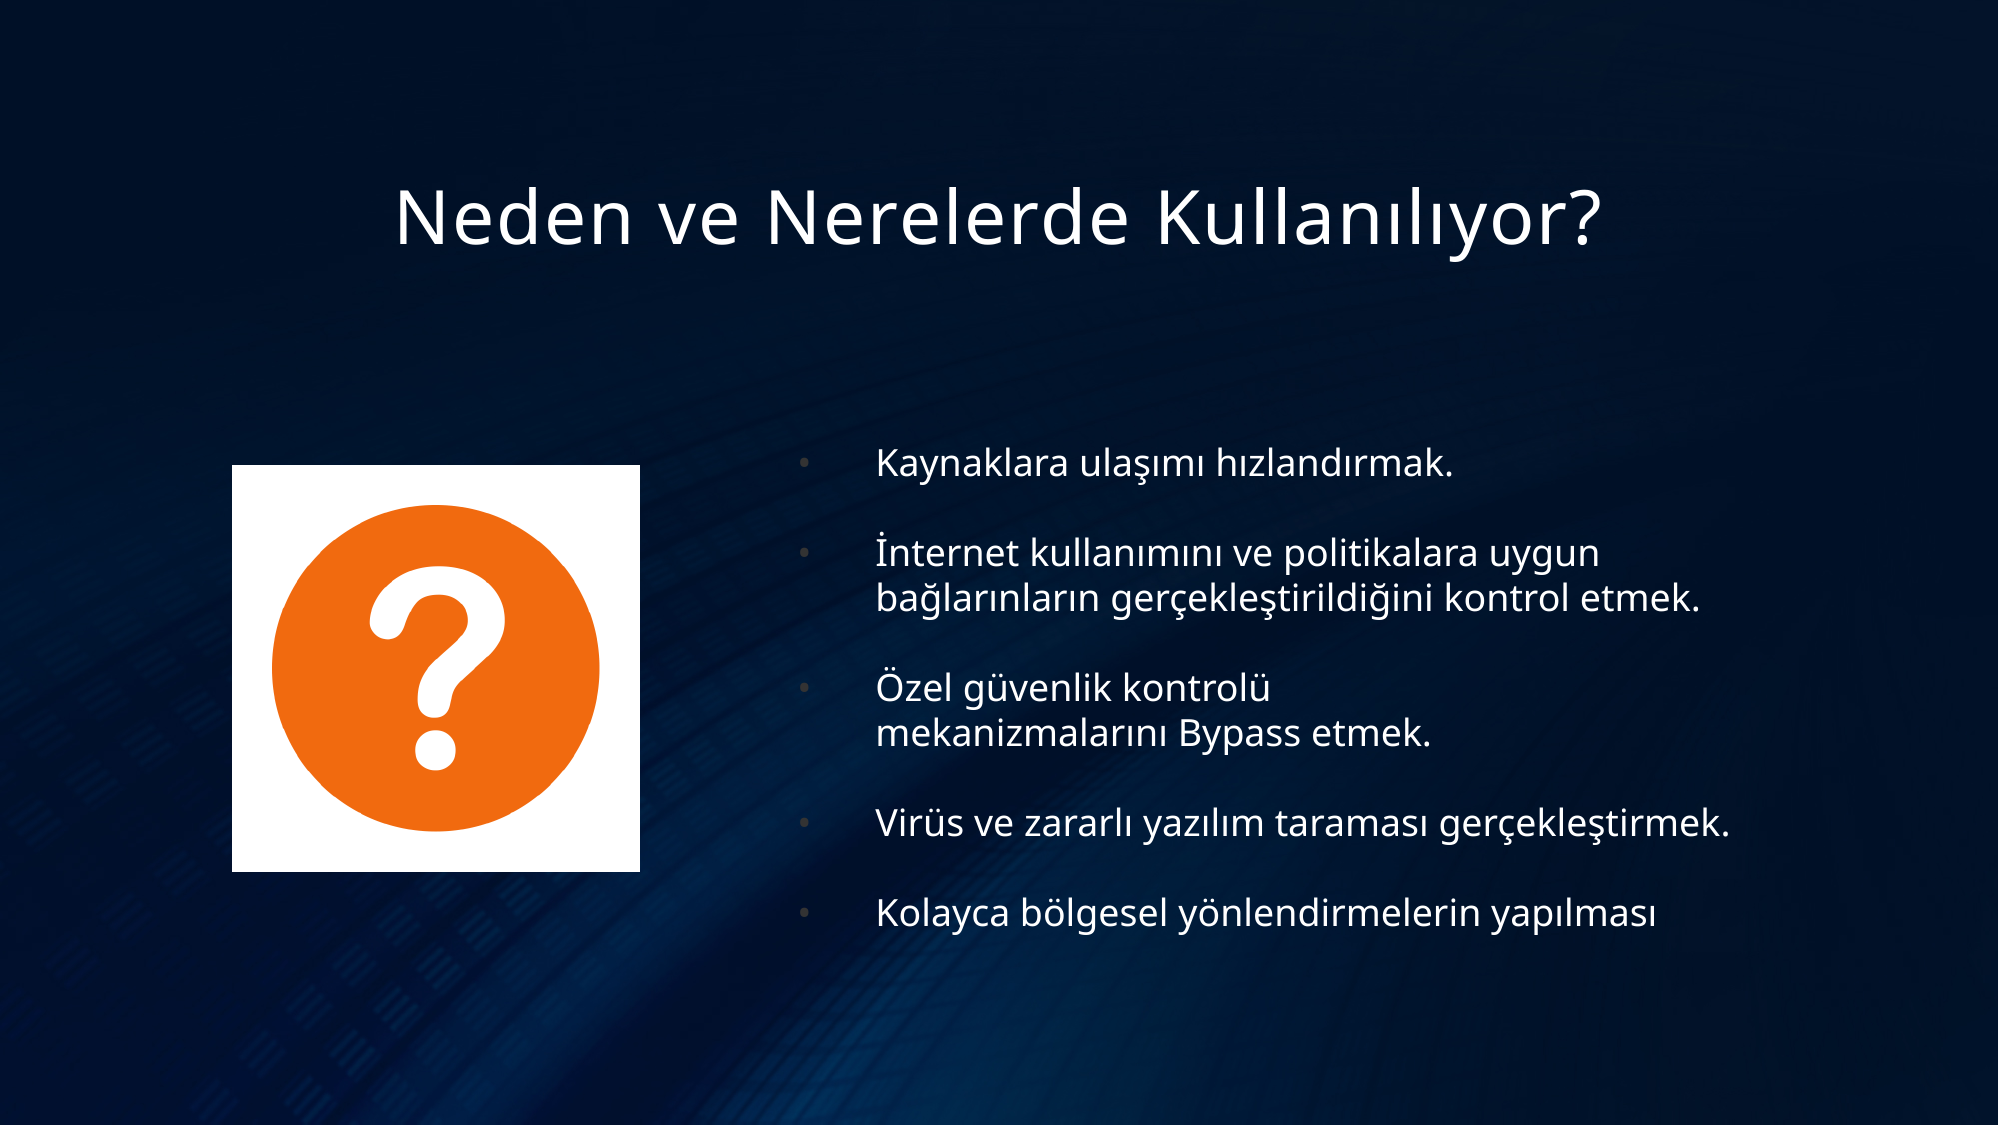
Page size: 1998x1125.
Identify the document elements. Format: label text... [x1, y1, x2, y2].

title Neden ve Nerelerde Kullanılıyor? [97, 42, 1901, 269]
text_box Kaynaklara ulaşımı hızlandırmak. İnternet kullanımını ve politikalara uygun bağlarınların gerçekleştirildiğini kontrol etmek. Özel güvenlik kontrolü mekanizmalarını Bypass etmek. Virüs ve zararlı yazılım taraması gerçekleştirmek. Kolayca bölgesel yönlendirmelerin yapılması [766, 431, 1748, 942]
picture [0, 0, 1998, 1125]
